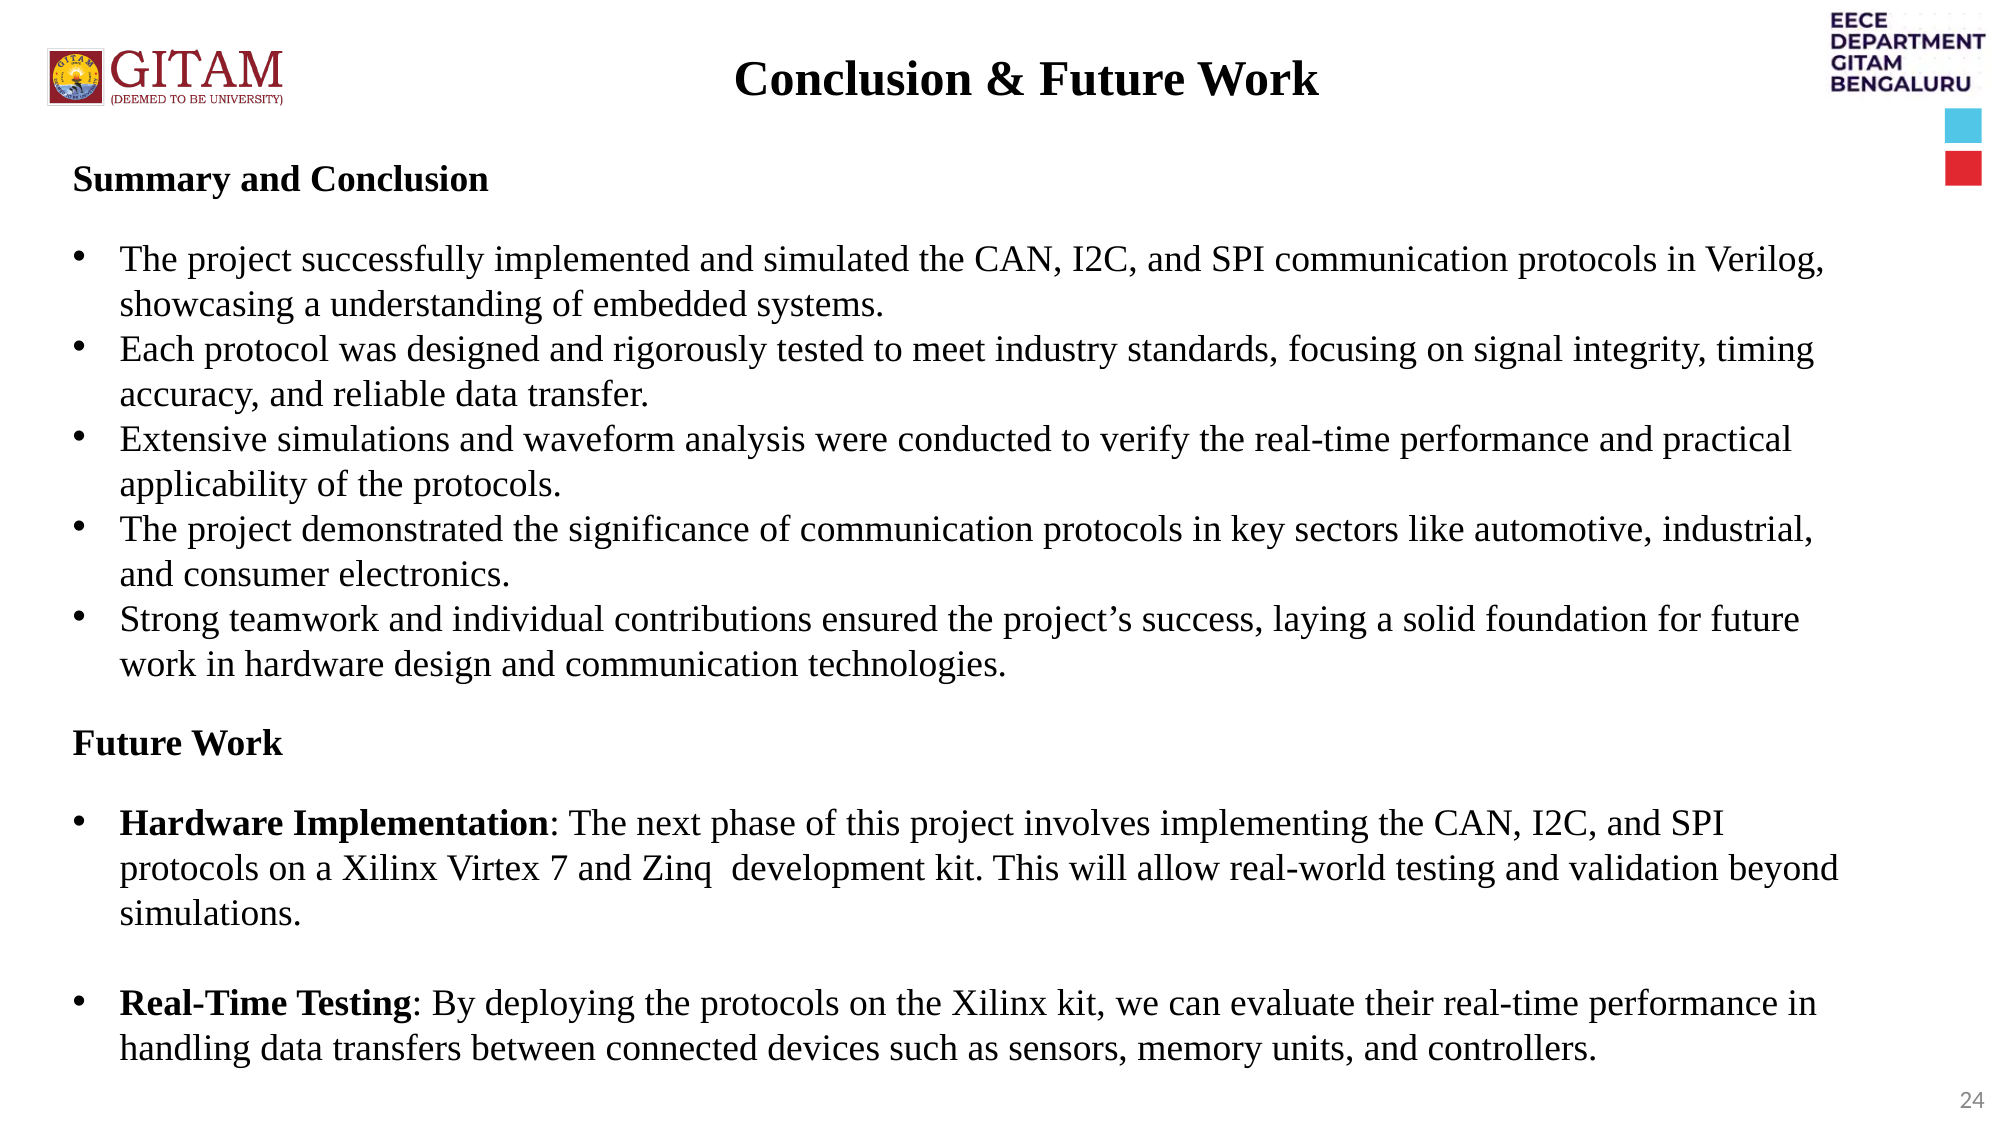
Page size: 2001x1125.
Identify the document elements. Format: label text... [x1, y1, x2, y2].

picture [1824, 1, 2000, 101]
slide_number 24 [1550, 1068, 2000, 1125]
picture [43, 42, 163, 112]
text_box Conclusion & Future Work [163, 38, 1889, 119]
text_box Summary and Conclusion The project successfully implemented and simulated the CAN, I2C, and SPI communication protocols in Verilog, showcasing a understanding of embedded systems. Each protocol was designed and rigorously tested to meet industry standards, focusing on signal integrity, timing accuracy, and reliable data transfer. Extensive simulations and waveform analysis were conducted to verify the real-time performance and practical applicability of the protocols. The project demonstrated the significance of communication protocols in key sectors like automotive, industrial, and consumer electronics. Strong teamwork and individual contributions ensured the project’s success, laying a solid foundation for future work in hardware design and communication technologies. Future Work Hardware Implementation: The next phase of this project involves implementing the CAN, I2C, and SPI protocols on a Xilinx Virtex 7 and Zinq development kit. This will allow real-world testing and validation beyond simulations. Real-Time Testing: By deploying the protocols on the Xilinx kit, we can evaluate their real-time performance in handling data transfers between connected devices such as sensors, memory units, and controllers. [57, 145, 1873, 1087]
